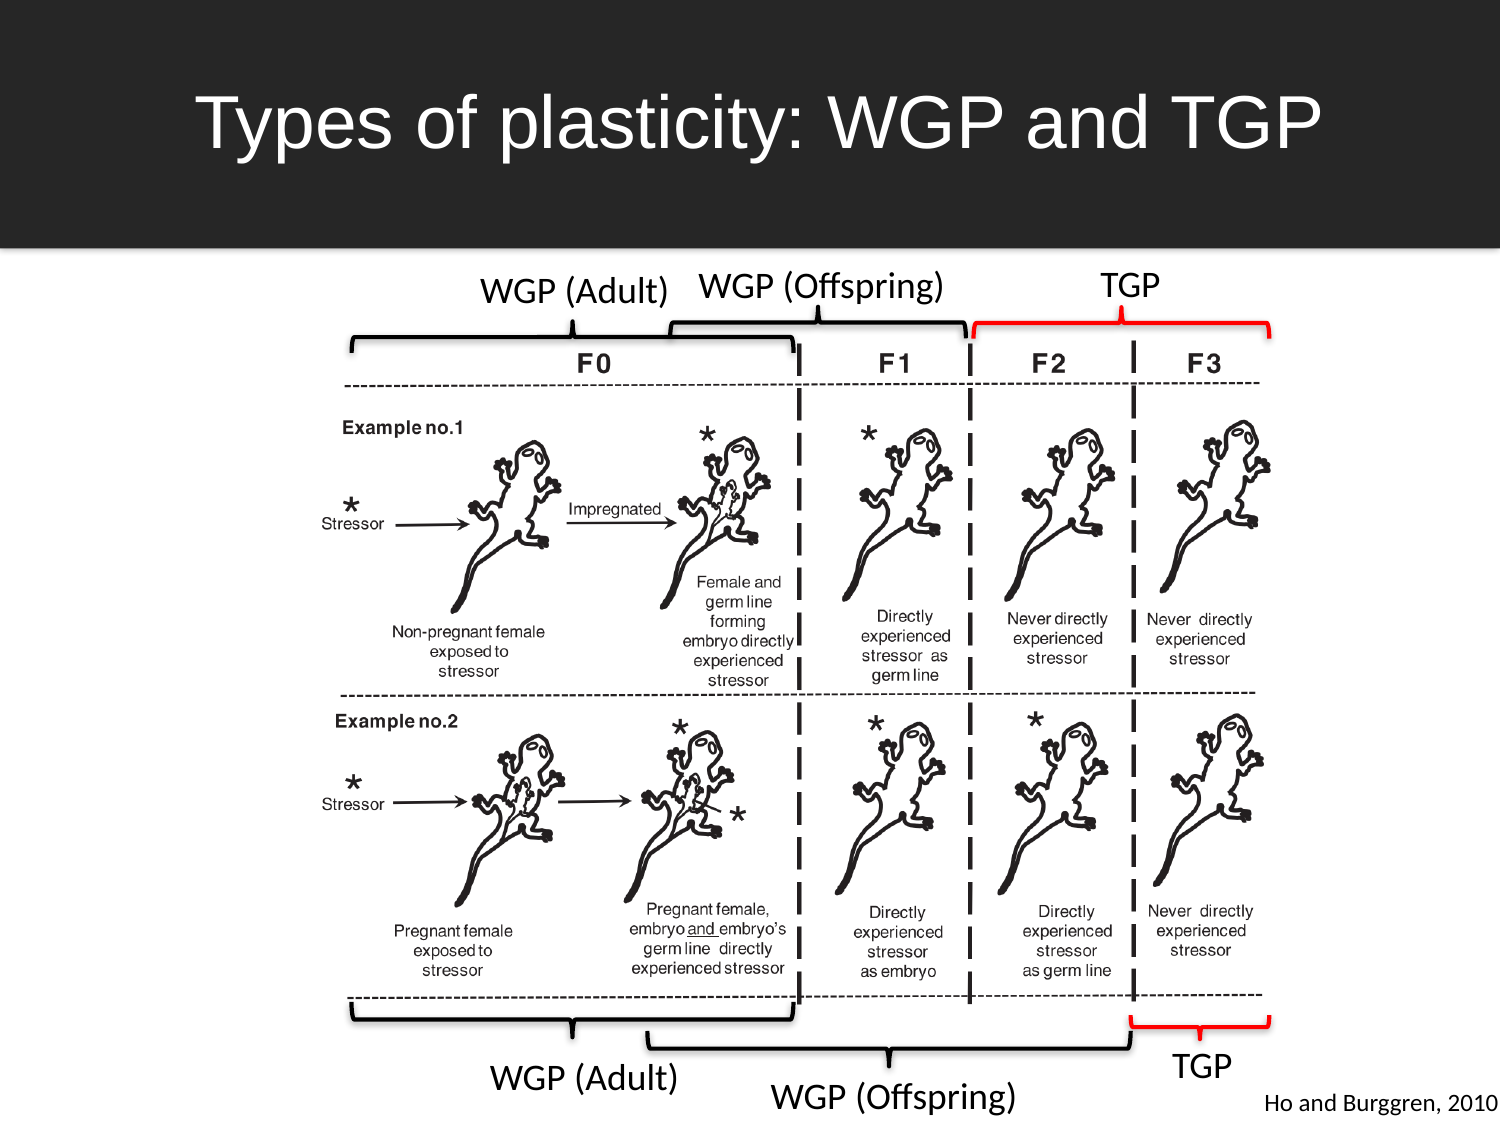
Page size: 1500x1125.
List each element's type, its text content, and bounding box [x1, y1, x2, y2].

text_box WGP (Offspring) [755, 1064, 1033, 1125]
text_box Ho and Burggren, 2010 [1249, 1079, 1500, 1125]
title Types of plasticity: WGP and TGP [18, 24, 1500, 213]
text_box TGP [1157, 1034, 1248, 1094]
picture [295, 314, 1294, 1026]
text_box WGP (Adult) [474, 1045, 694, 1106]
text_box WGP (Adult) [465, 258, 683, 312]
text_box TGP [1085, 252, 1176, 312]
text_box WGP (Offspring) [683, 253, 961, 312]
text_box [645, 1034, 1133, 1064]
text_box [0, 0, 1500, 249]
